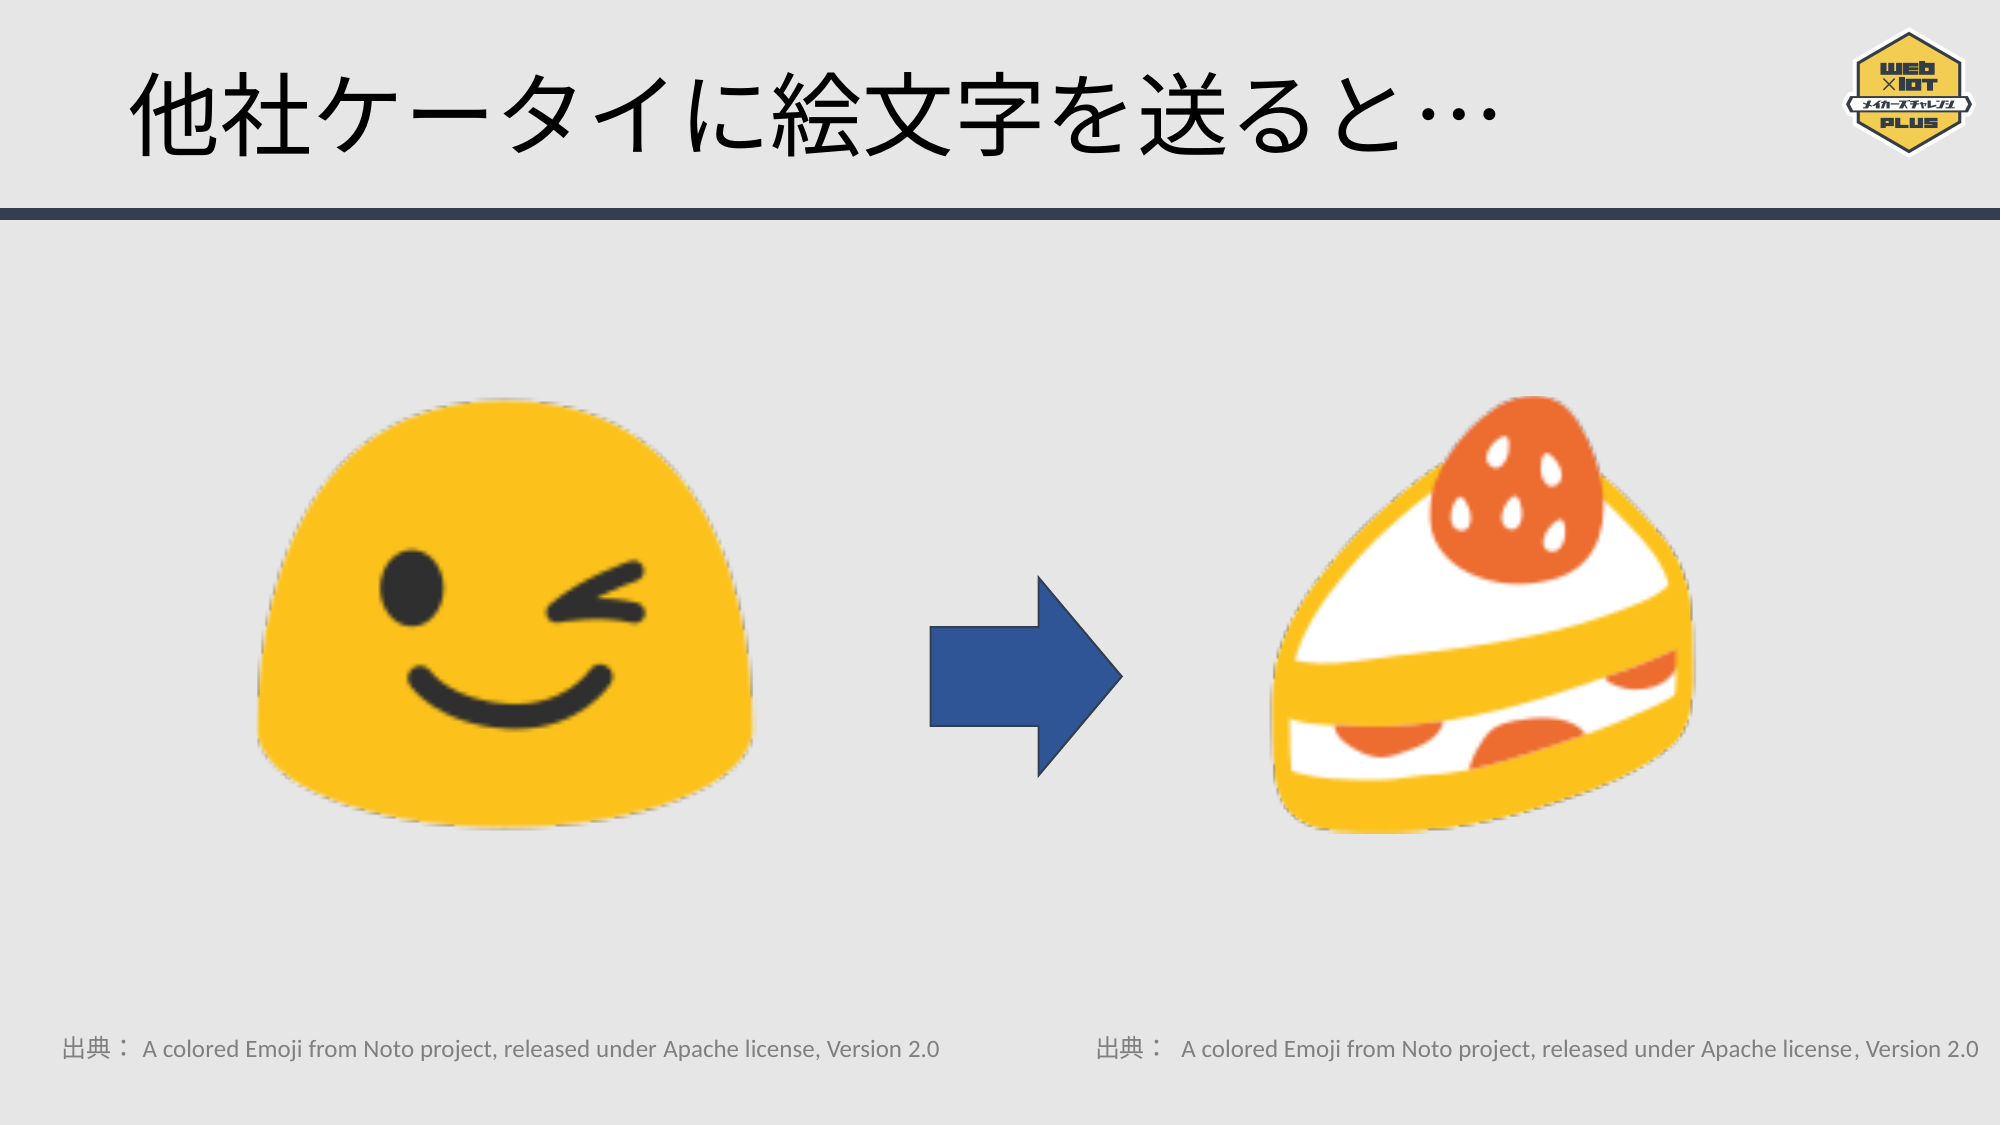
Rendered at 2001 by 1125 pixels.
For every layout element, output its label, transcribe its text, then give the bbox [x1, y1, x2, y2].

text_box [929, 574, 1124, 779]
title 他社ケータイに絵文字を送ると… [113, 28, 1839, 186]
picture [1265, 396, 1704, 834]
picture [256, 365, 757, 866]
picture [1842, 27, 1976, 158]
text_box 出典：A colored Emoji from Noto project, released under Apache license, Version 2.0 [47, 1025, 1047, 1071]
text_box 出典： A colored Emoji from Noto project, released under Apache license, Version 2.0 [1080, 1025, 2000, 1071]
